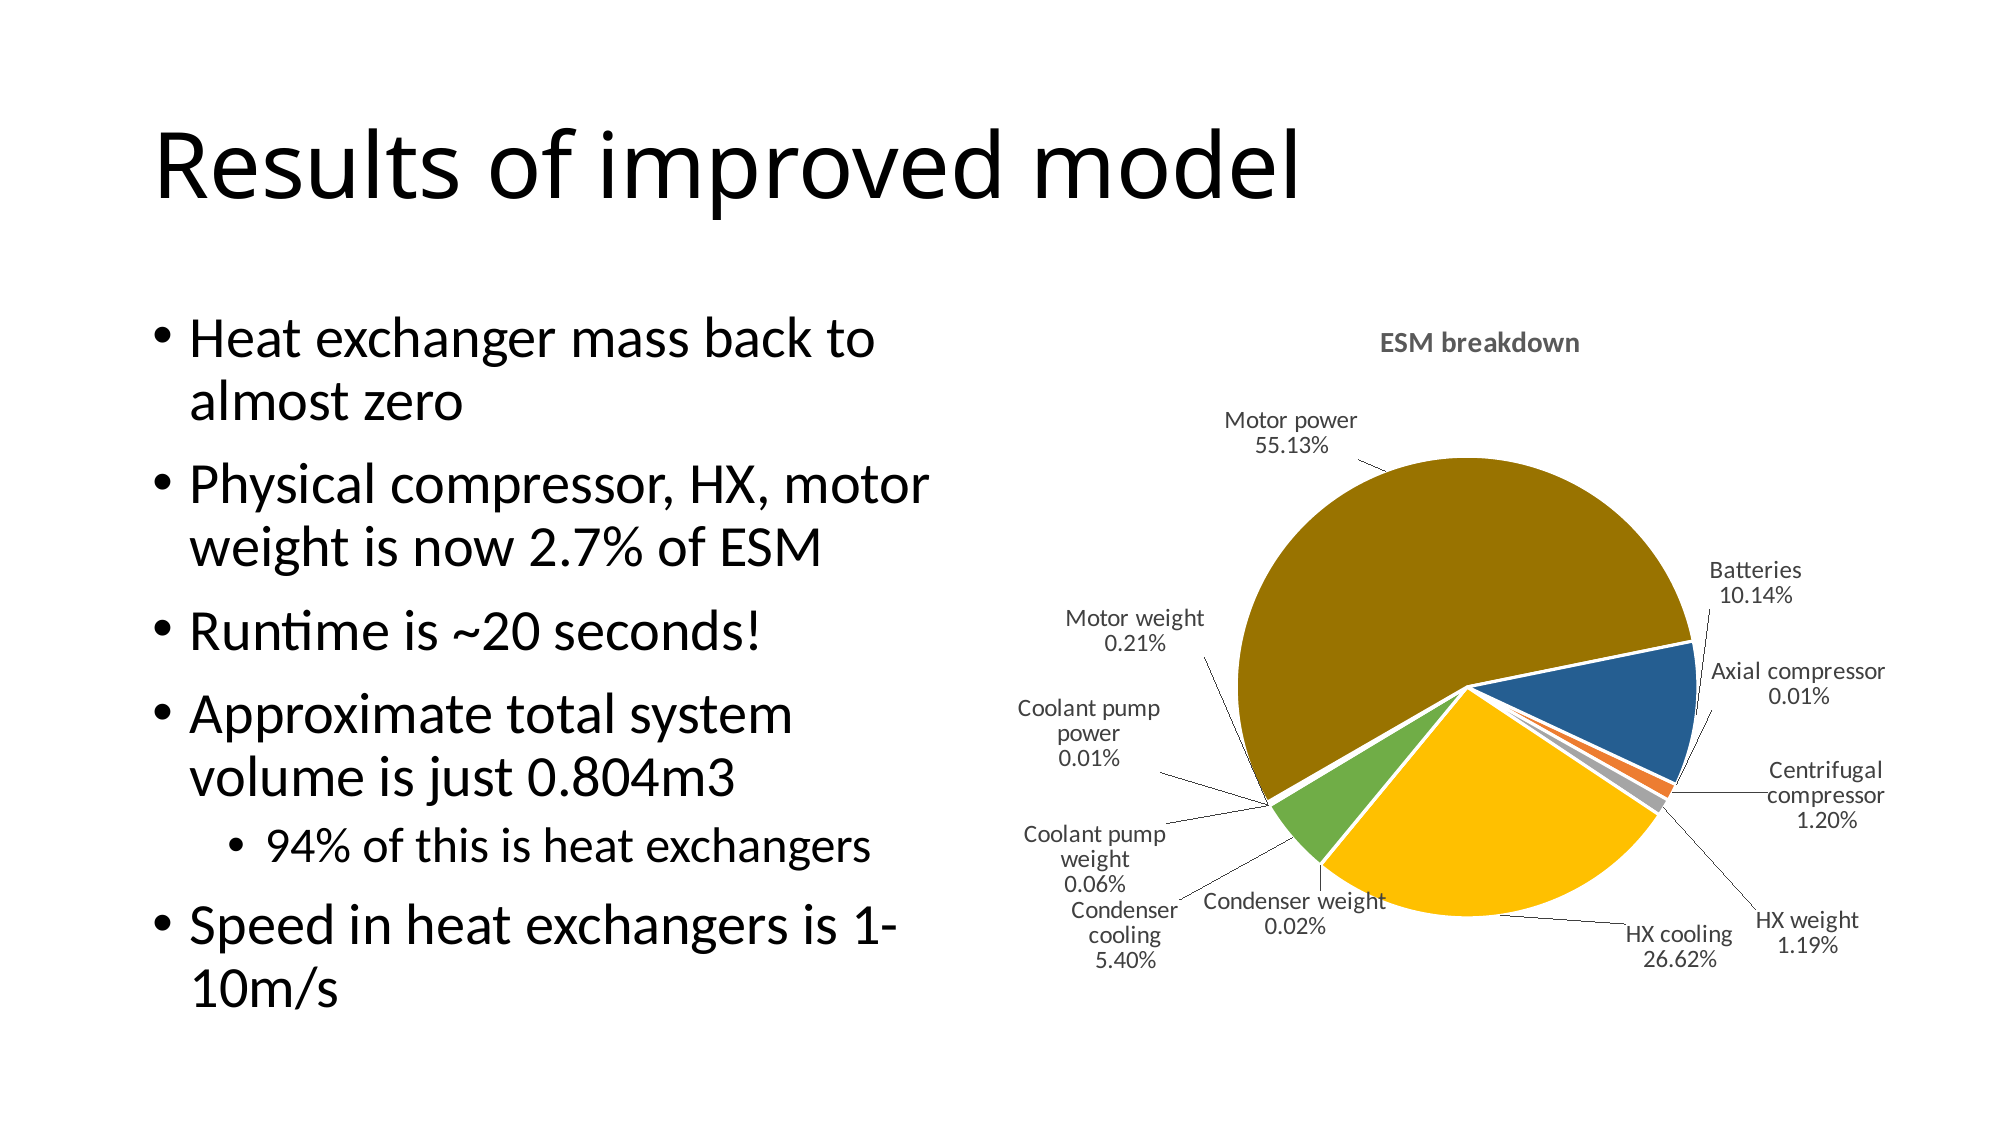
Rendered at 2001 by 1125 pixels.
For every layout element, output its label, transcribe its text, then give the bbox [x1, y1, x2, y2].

title Results of improved model [137, 59, 1863, 278]
list Heat exchanger mass back to almost zero Physical compressor, HX, motor weight is now 2.7% of ESM Runtime is ~20 seconds! Approximate total system volume is just 0.804m3 94% of this is heat exchangers Speed in heat exchangers is 1-10m/s [137, 299, 988, 1066]
chart [1012, 299, 1949, 1014]
